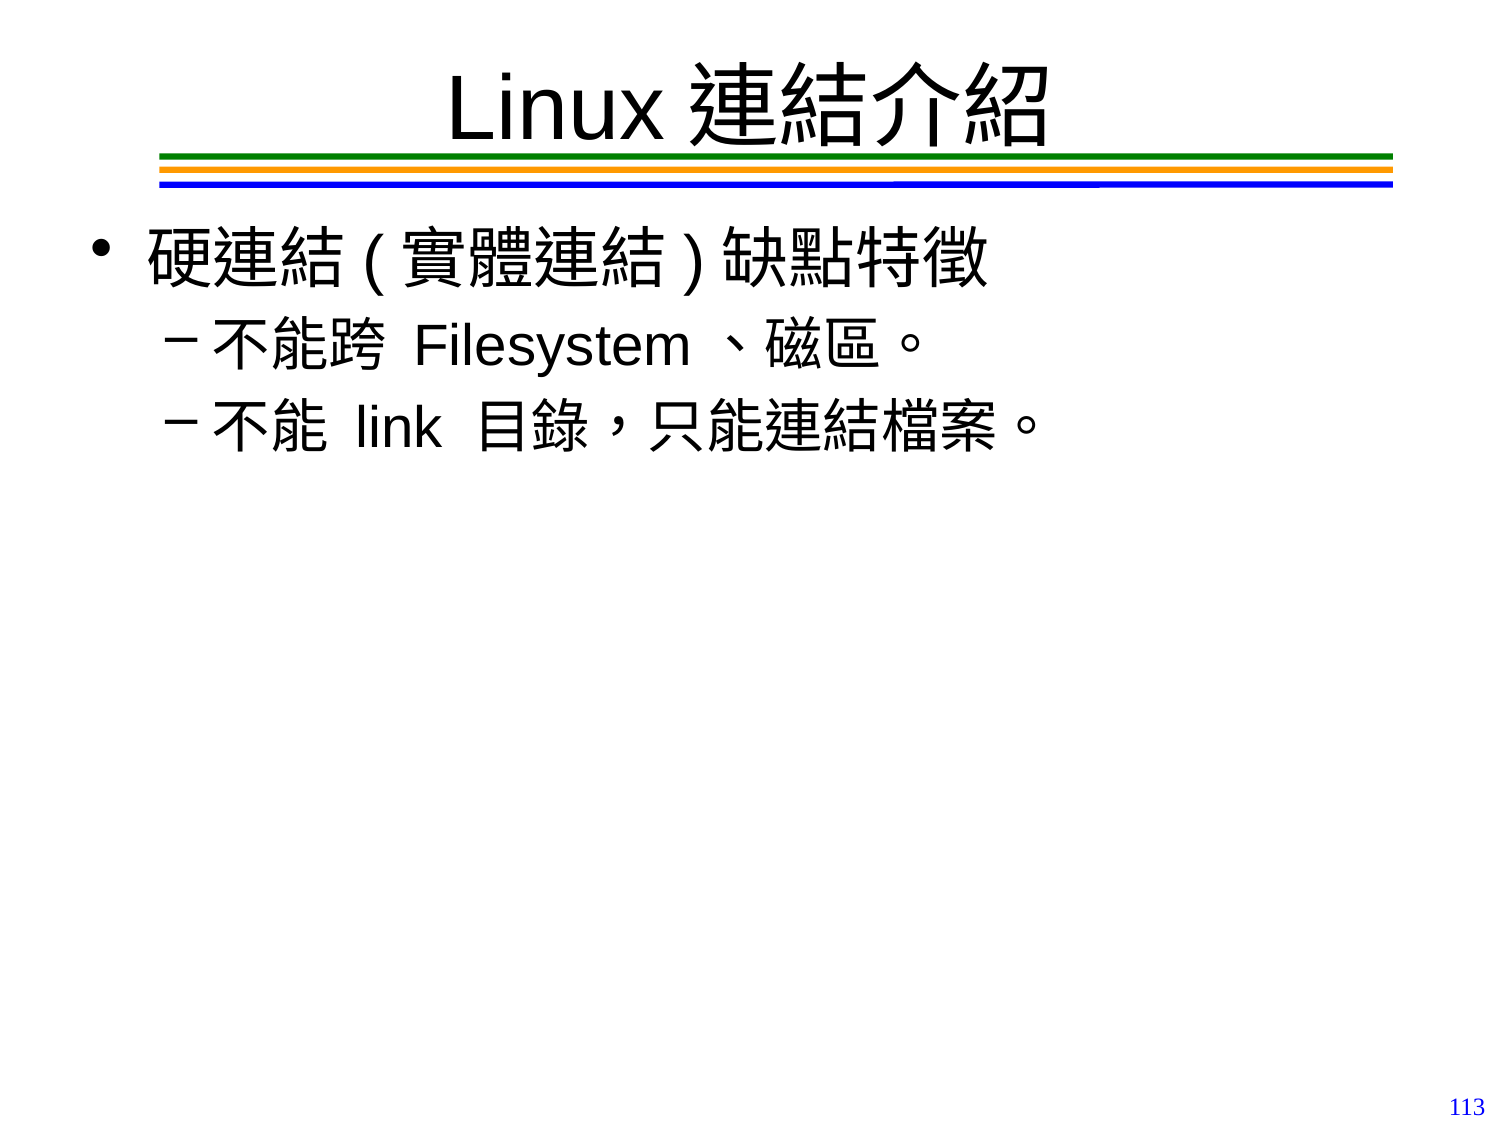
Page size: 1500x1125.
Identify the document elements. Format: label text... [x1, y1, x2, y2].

slide_number 113 [1150, 1082, 1500, 1119]
title Linux連結介紹 [75, 45, 1425, 161]
list 硬連結(實體連結)缺點特徵 不能跨 Filesystem、磁區。 不能 link 目錄，只能連結檔案。 [75, 207, 1425, 1083]
